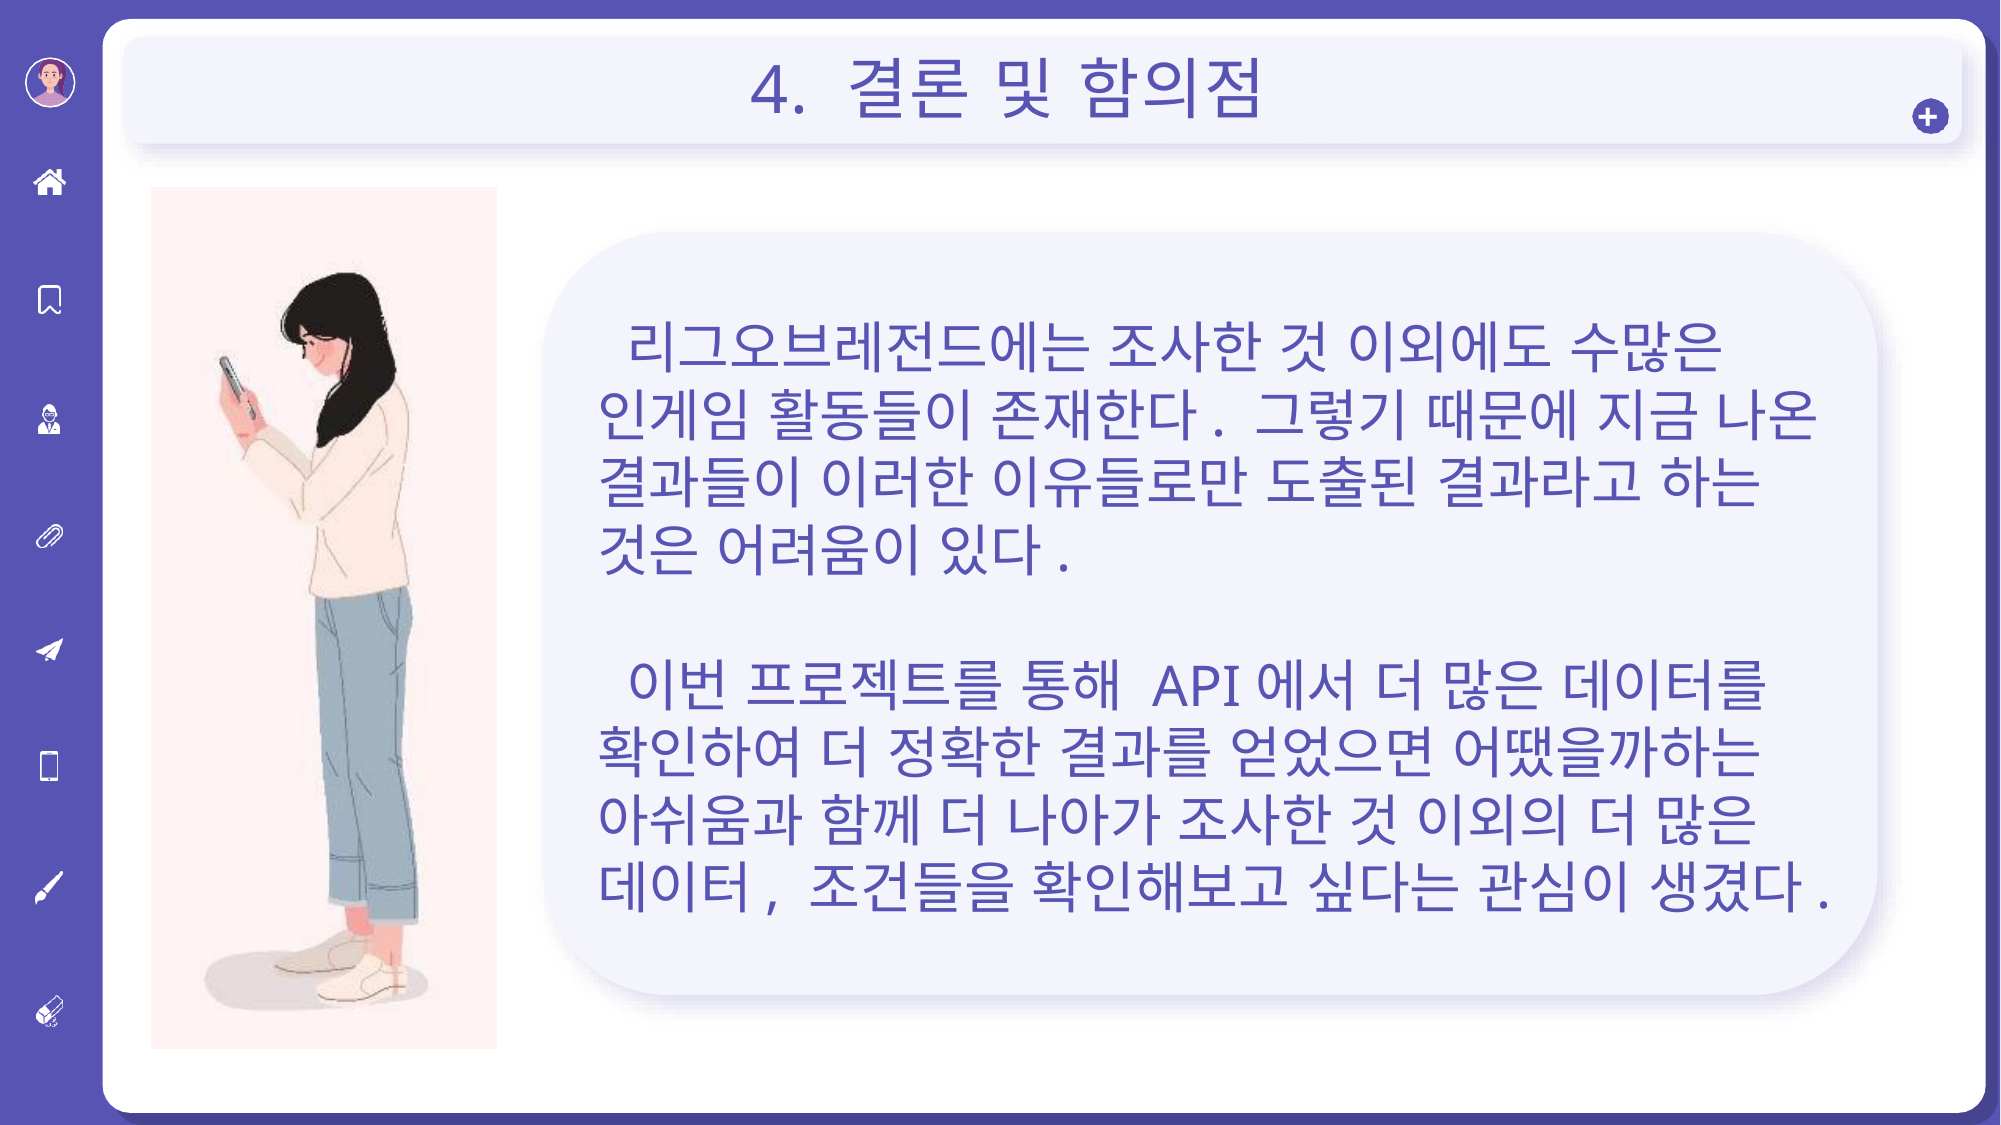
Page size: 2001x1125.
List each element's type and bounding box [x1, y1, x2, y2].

picture [38, 404, 60, 434]
text_box [24, 57, 76, 108]
picture [38, 285, 61, 315]
picture [35, 523, 63, 548]
picture [35, 638, 63, 662]
picture [35, 871, 64, 906]
text_box [102, 12, 2000, 1125]
picture [33, 169, 66, 195]
picture [151, 187, 497, 1050]
picture [1912, 98, 1949, 135]
picture [40, 751, 59, 782]
picture [35, 995, 63, 1027]
picture [522, 211, 1919, 1037]
